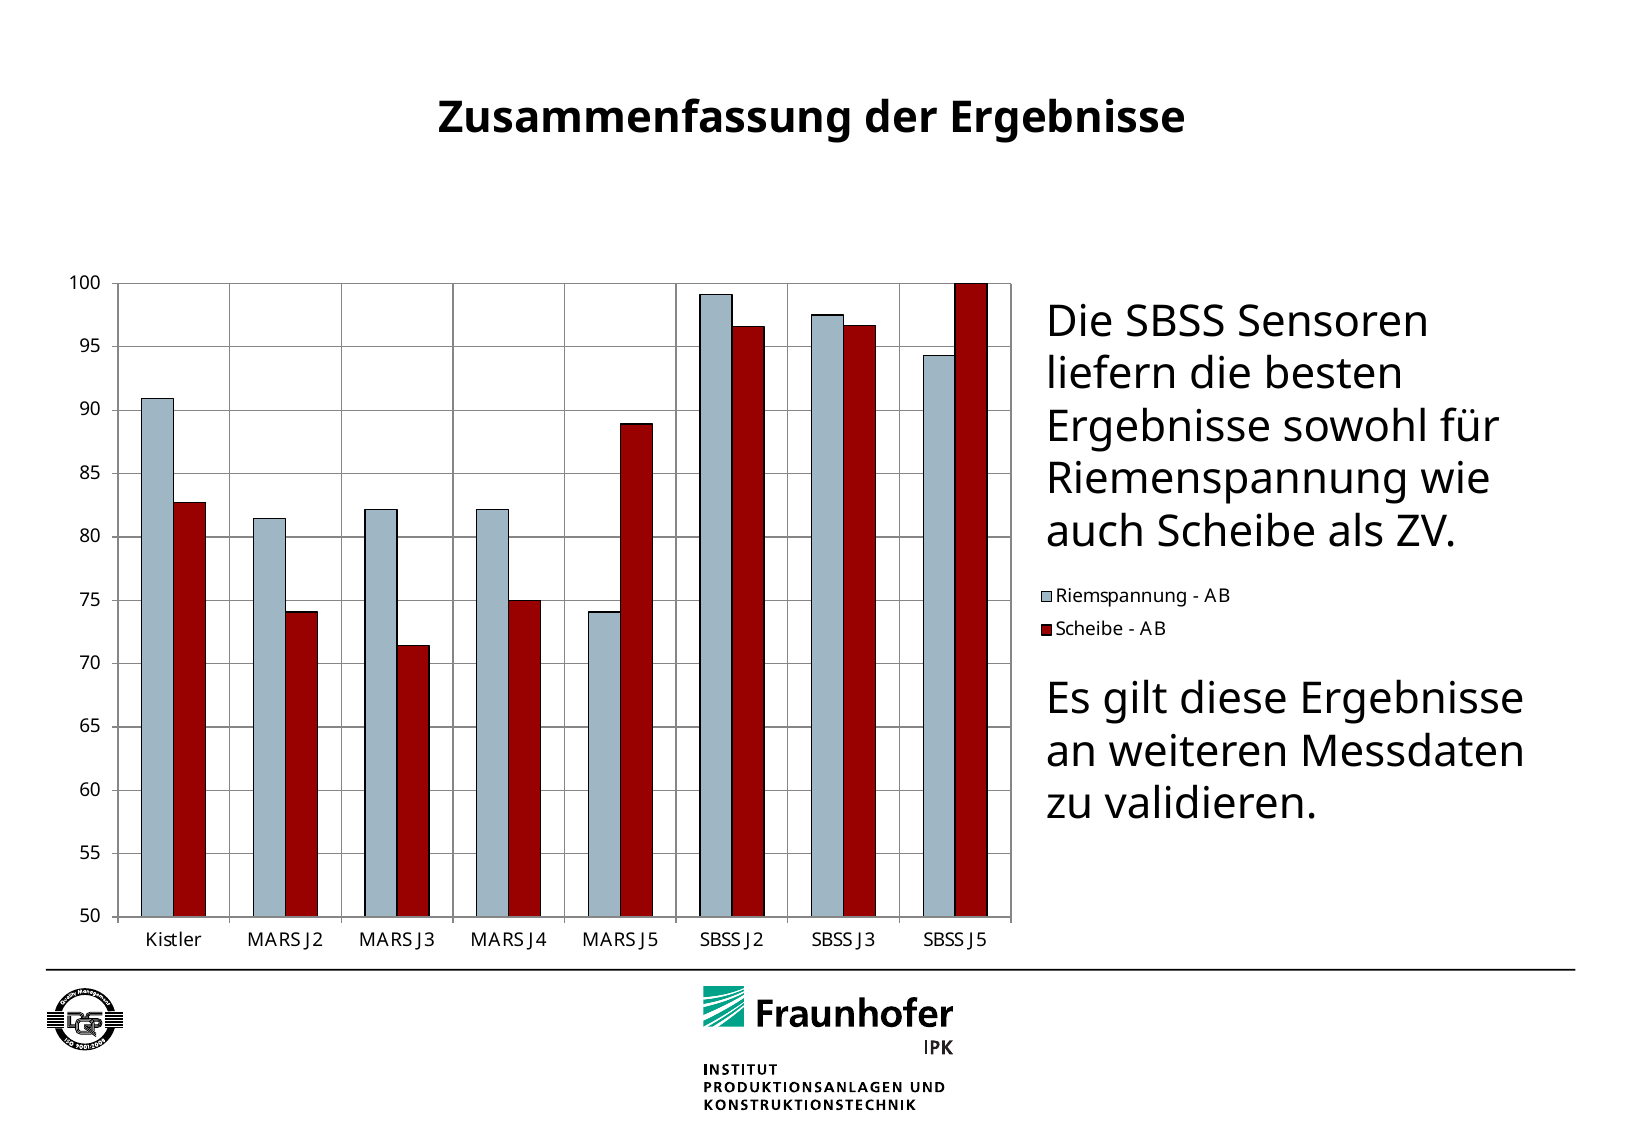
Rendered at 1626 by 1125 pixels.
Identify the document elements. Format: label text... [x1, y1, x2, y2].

text_box Es gilt diese Ergebnisse an weiteren Messdaten zu validieren. [1254, 662, 1587, 836]
title Zusammenfassung der Ergebnisse [81, 83, 1544, 233]
text_box Die SBSS Sensoren liefern die besten Ergebnisse sowohl für Riemenspannung wie auch Scheibe als ZV. [1254, 284, 1587, 563]
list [56, 262, 1250, 964]
